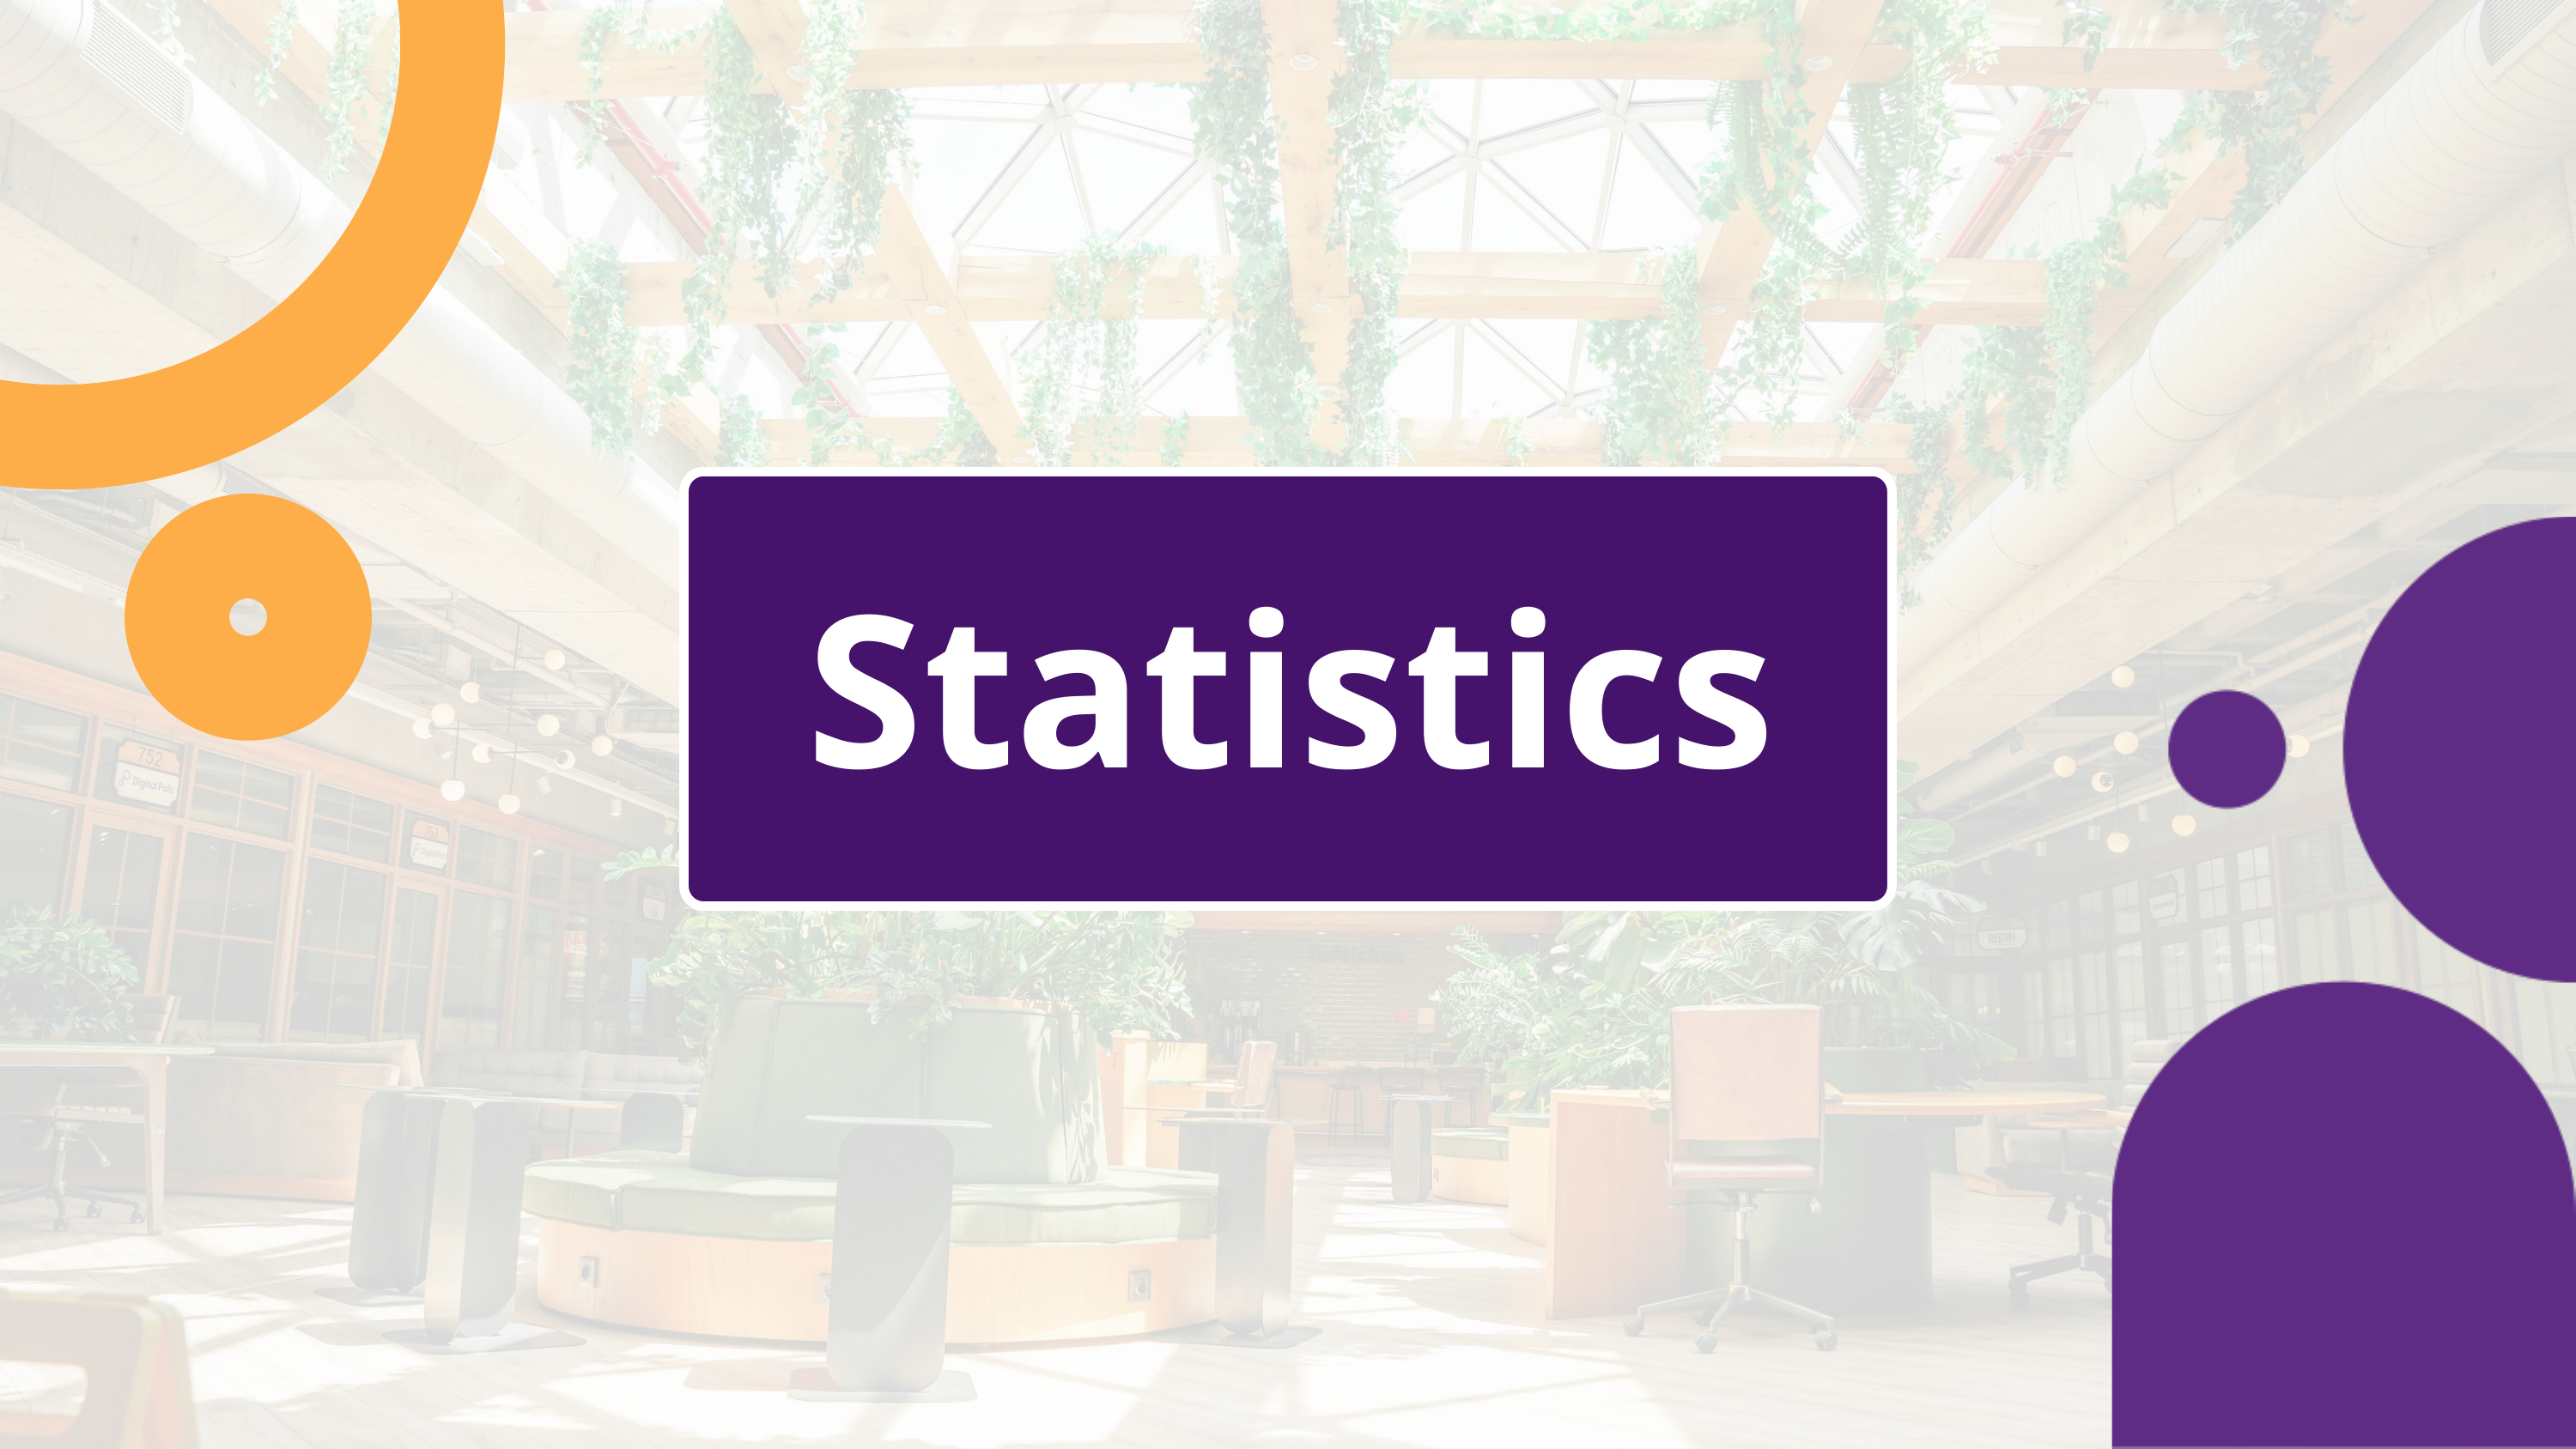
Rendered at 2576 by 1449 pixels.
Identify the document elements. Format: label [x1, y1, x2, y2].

text_box [683, 471, 1893, 906]
text_box [176, 545, 320, 688]
text_box [0, 0, 453, 438]
text_box [2111, 517, 2576, 1449]
text_box [0, 0, 2576, 1449]
